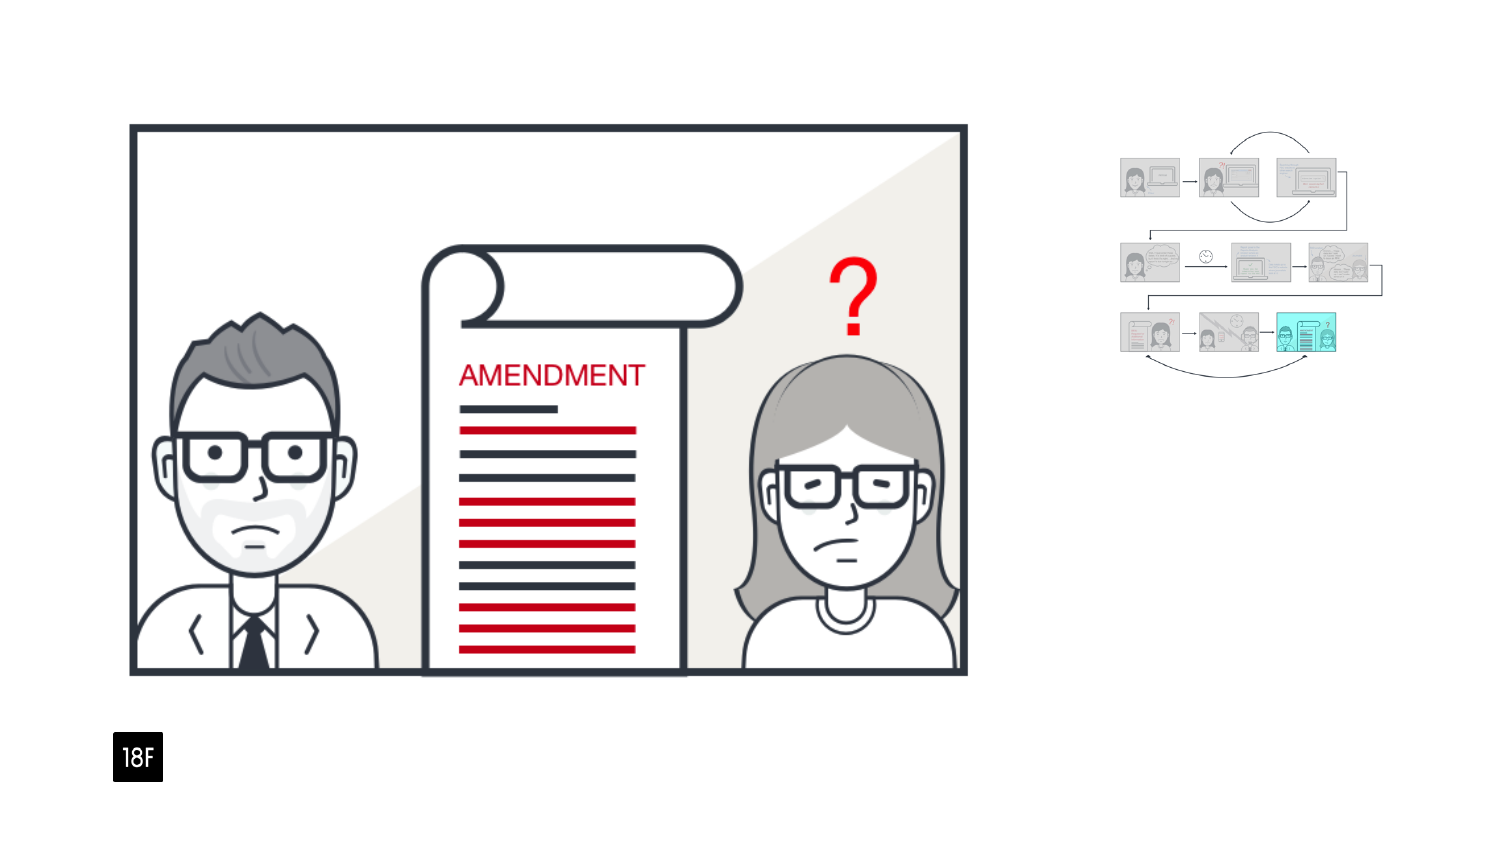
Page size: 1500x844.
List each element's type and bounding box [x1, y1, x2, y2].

picture [101, 82, 1002, 692]
picture [113, 732, 163, 782]
picture [1098, 128, 1401, 388]
